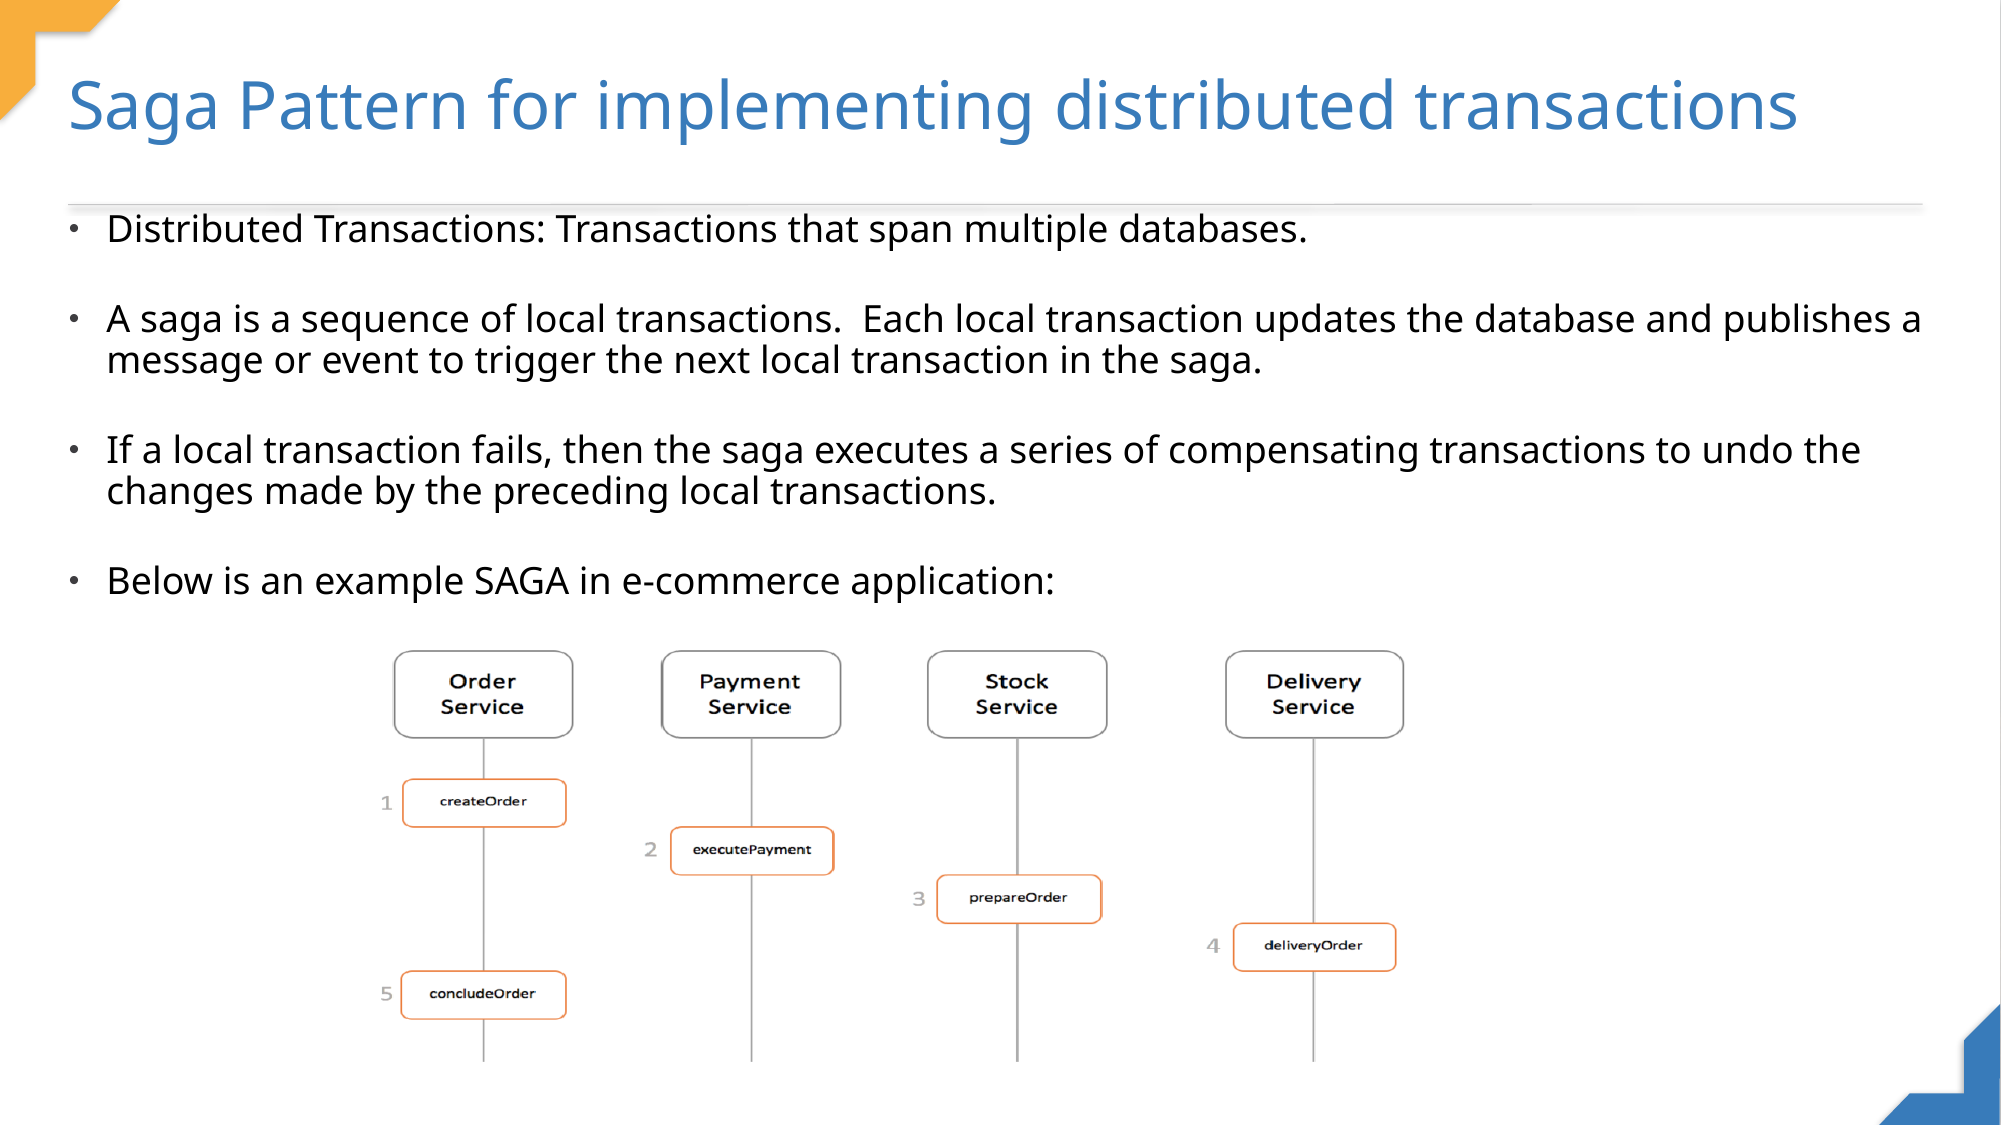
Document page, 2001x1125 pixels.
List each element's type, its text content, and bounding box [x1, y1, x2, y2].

list Saga Pattern for implementing distributed transactions [53, 49, 1947, 178]
list Distributed Transactions: Transactions that span multiple databases. A saga is a sequence of local transactions. Each local transaction updates the database and publishes a message or event to trigger the next local transaction in the saga. If a local transaction fails, then the saga executes a series of compensating transactions to undo the changes made by the preceding local transactions. Below is an example SAGA in e-commerce application: [54, 202, 1947, 1108]
picture [350, 628, 1444, 1094]
